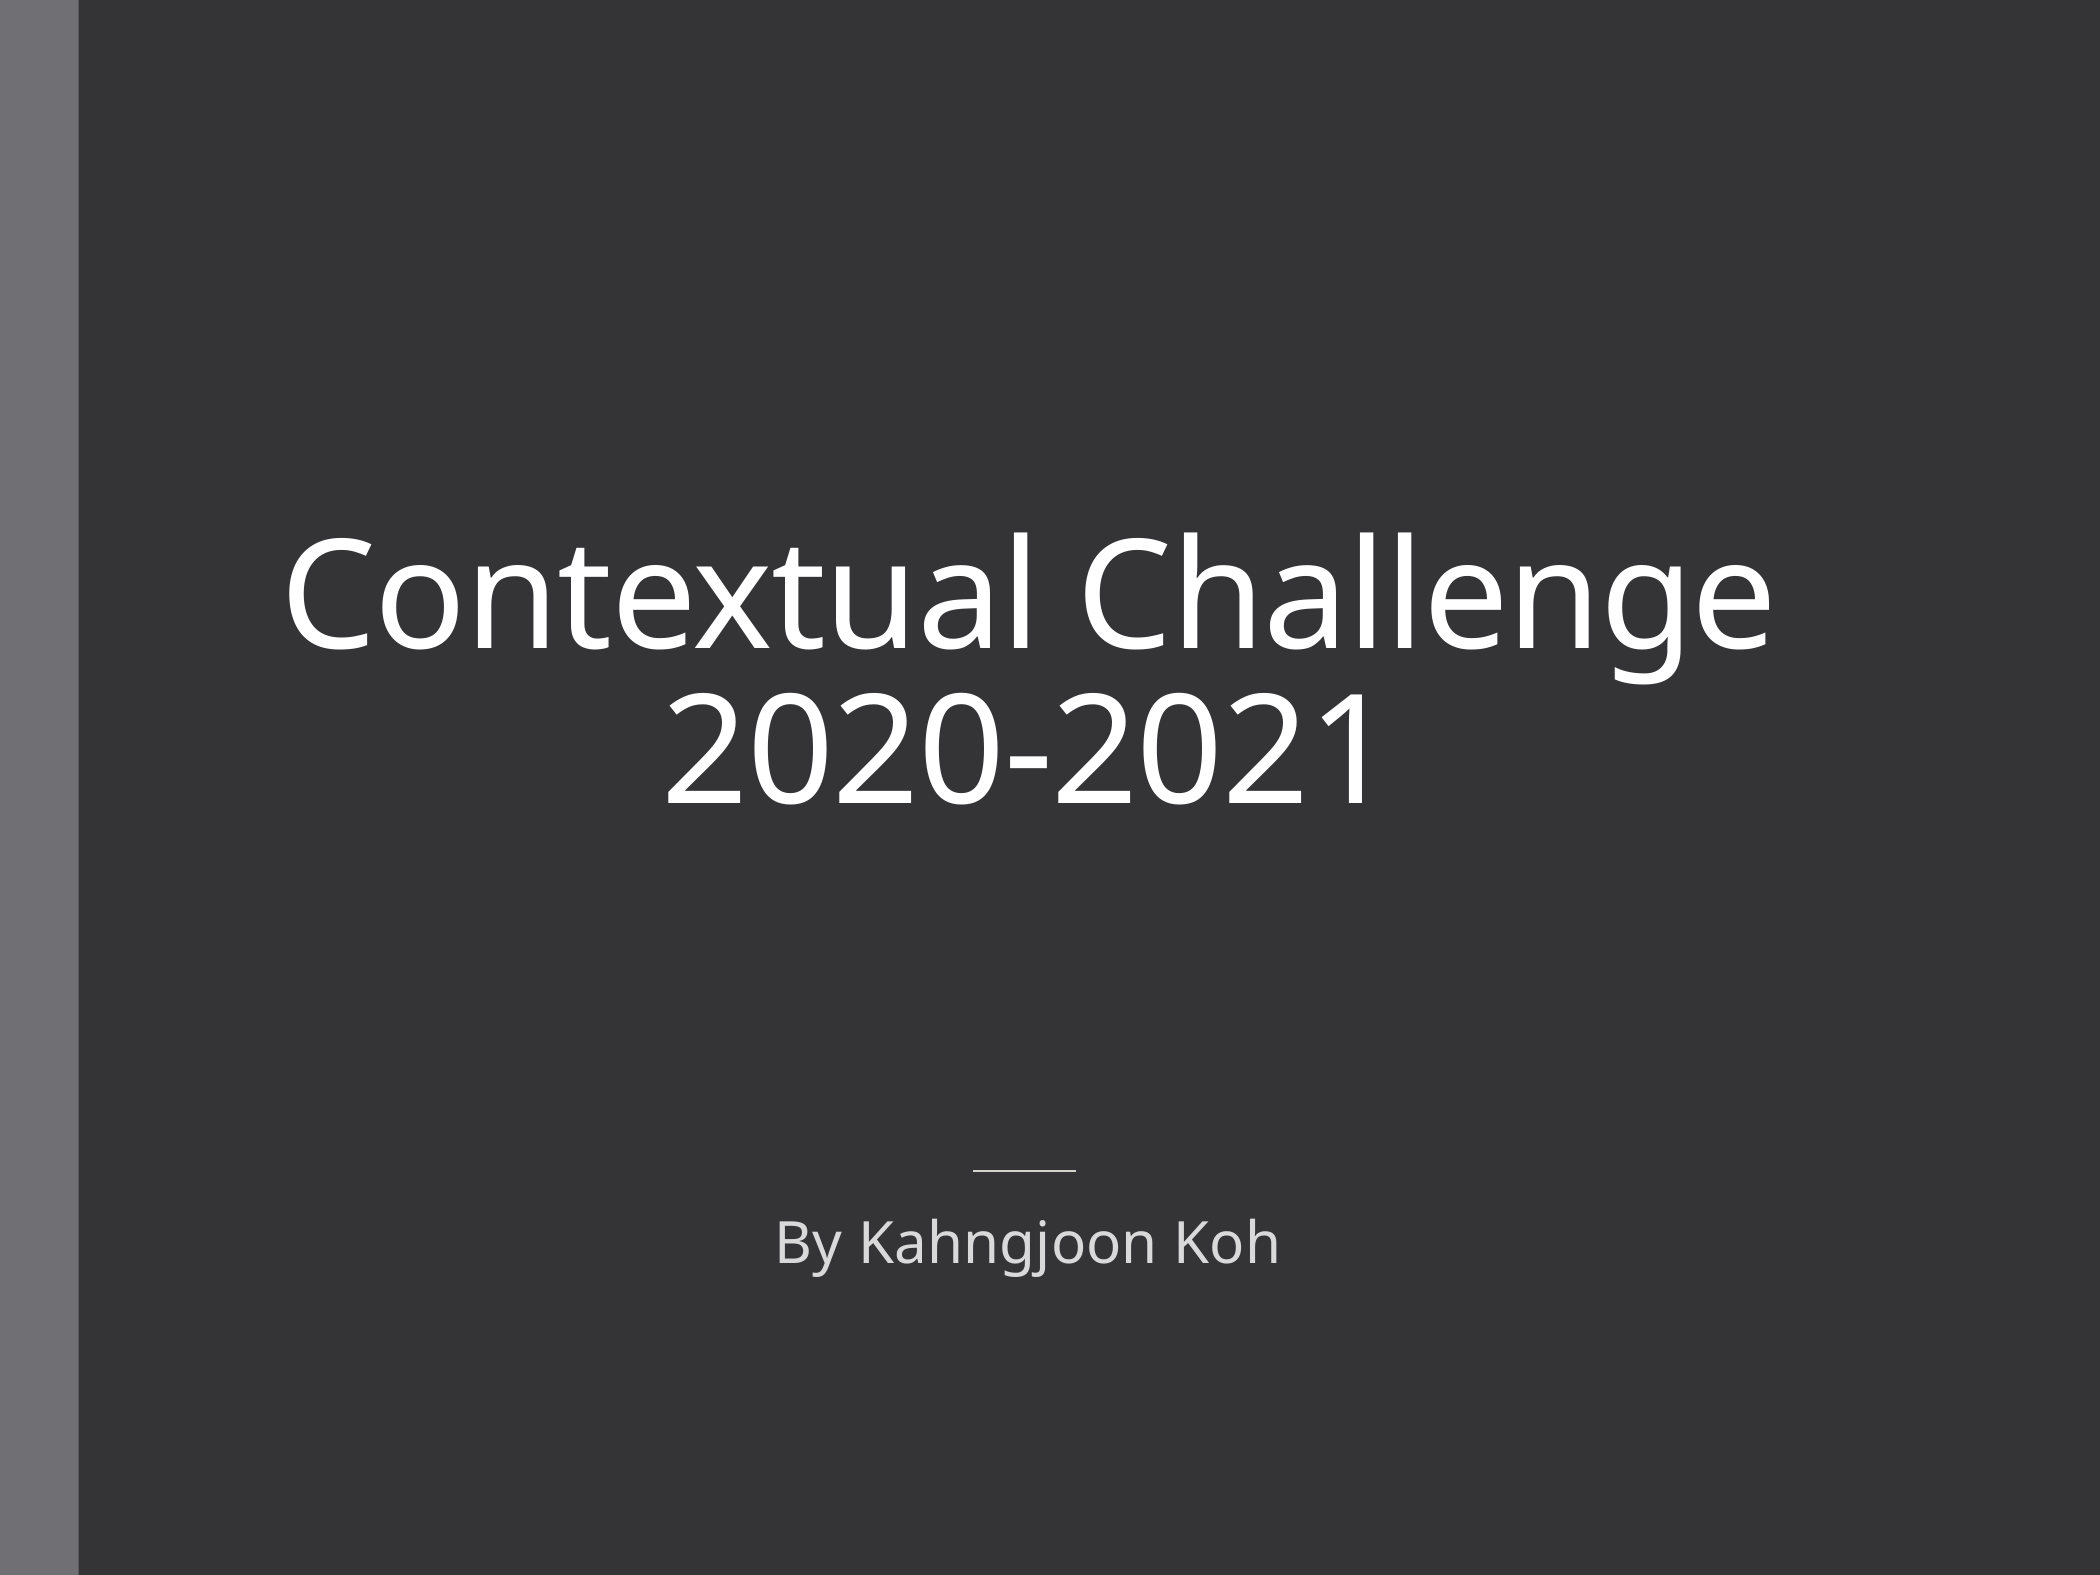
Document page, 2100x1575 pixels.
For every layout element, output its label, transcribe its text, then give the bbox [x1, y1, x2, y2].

subtitle By Kahngjoon Koh [217, 1202, 1840, 1475]
title Contextual Challenge 2020-2021 [217, 236, 1840, 1124]
